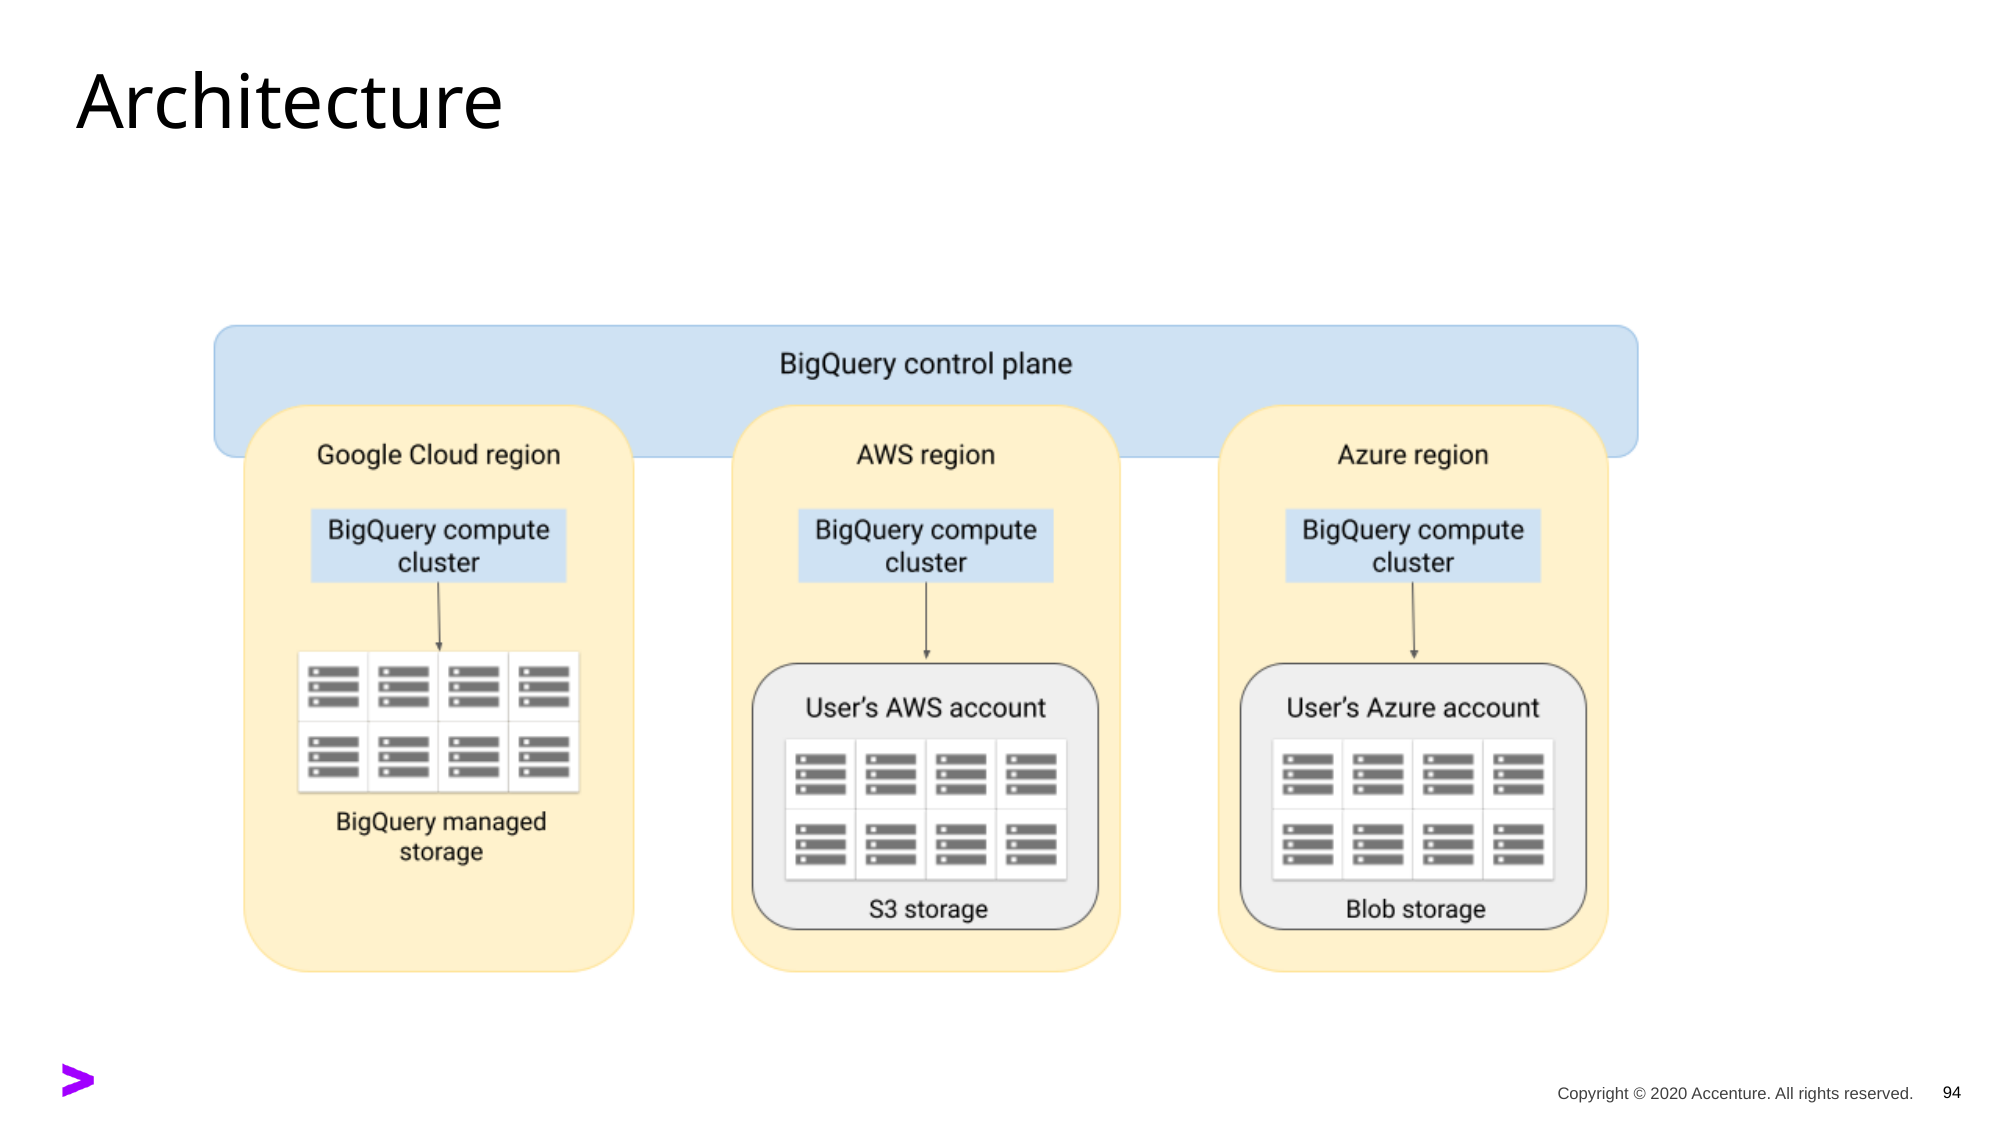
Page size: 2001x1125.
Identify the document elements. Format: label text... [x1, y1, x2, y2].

title Architecture [62, 62, 1938, 150]
slide_number 94 [1921, 1075, 1984, 1110]
picture [62, 1063, 94, 1097]
picture [203, 308, 1653, 993]
